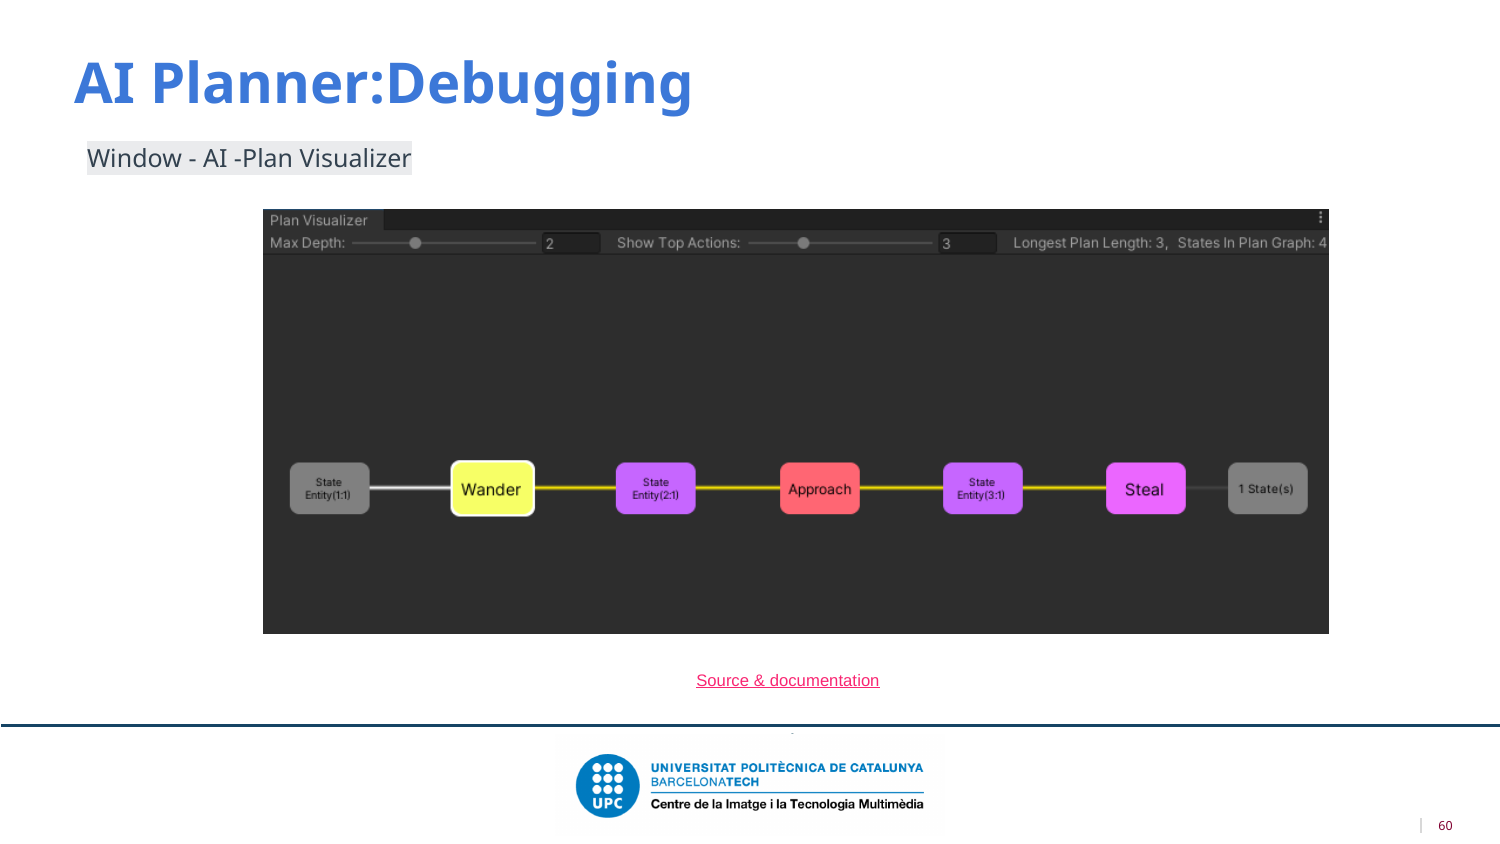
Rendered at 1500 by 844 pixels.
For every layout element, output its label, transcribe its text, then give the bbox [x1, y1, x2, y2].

text_box Source & documentation [541, 655, 1034, 702]
picture [263, 209, 1329, 635]
text_box Window - AI -Plan Visualizer [72, 127, 1212, 188]
picture [555, 718, 945, 836]
list AI Planner:Debugging [74, 47, 1428, 131]
